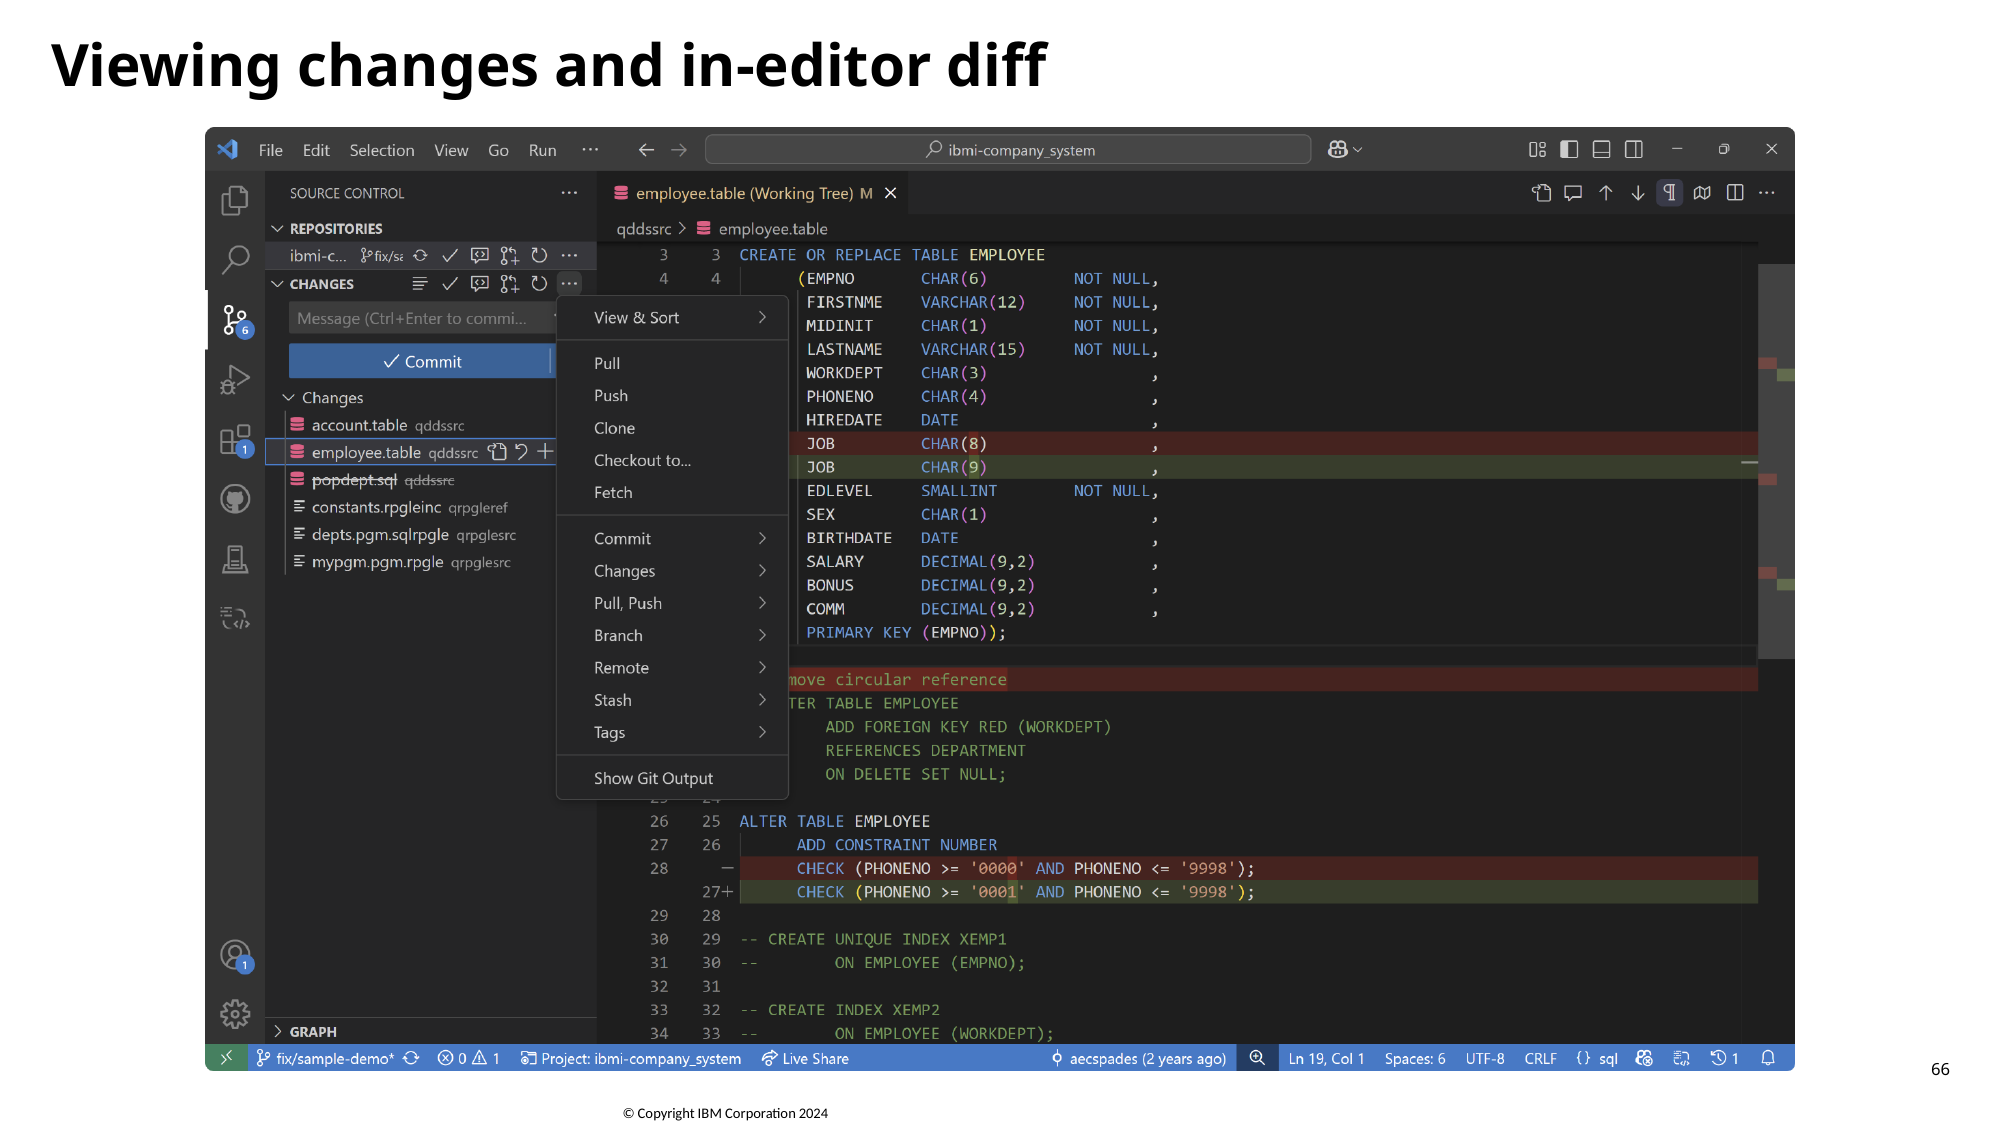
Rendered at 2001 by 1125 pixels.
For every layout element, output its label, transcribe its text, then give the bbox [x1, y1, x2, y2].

picture [205, 126, 1795, 1071]
slide_number 66 [1500, 1055, 1950, 1086]
title Viewing changes and in-editor diff [51, 36, 1721, 101]
